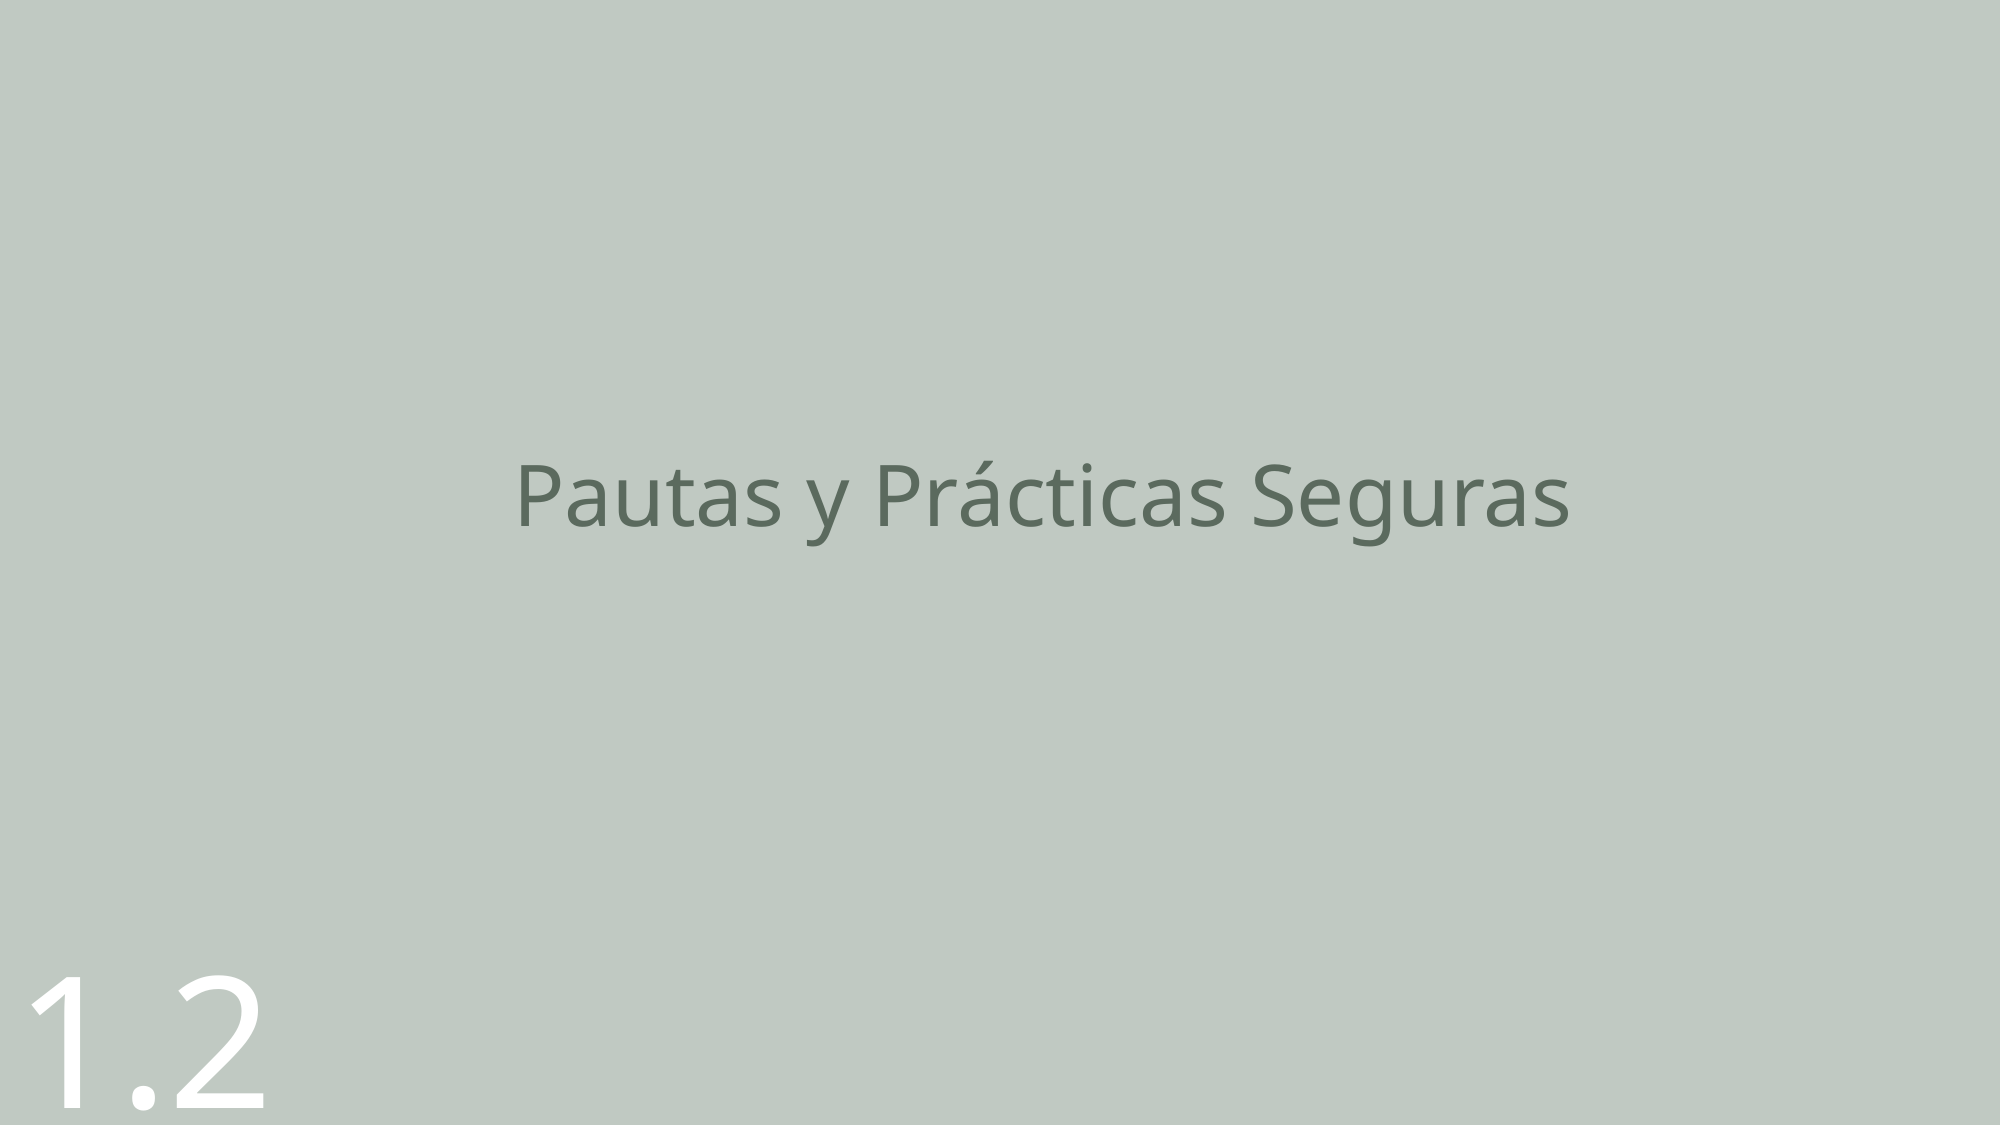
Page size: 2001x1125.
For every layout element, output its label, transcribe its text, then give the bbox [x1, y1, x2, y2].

list 1.2 [0, 942, 391, 1125]
title Pautas y Prácticas Seguras [498, 445, 1684, 553]
